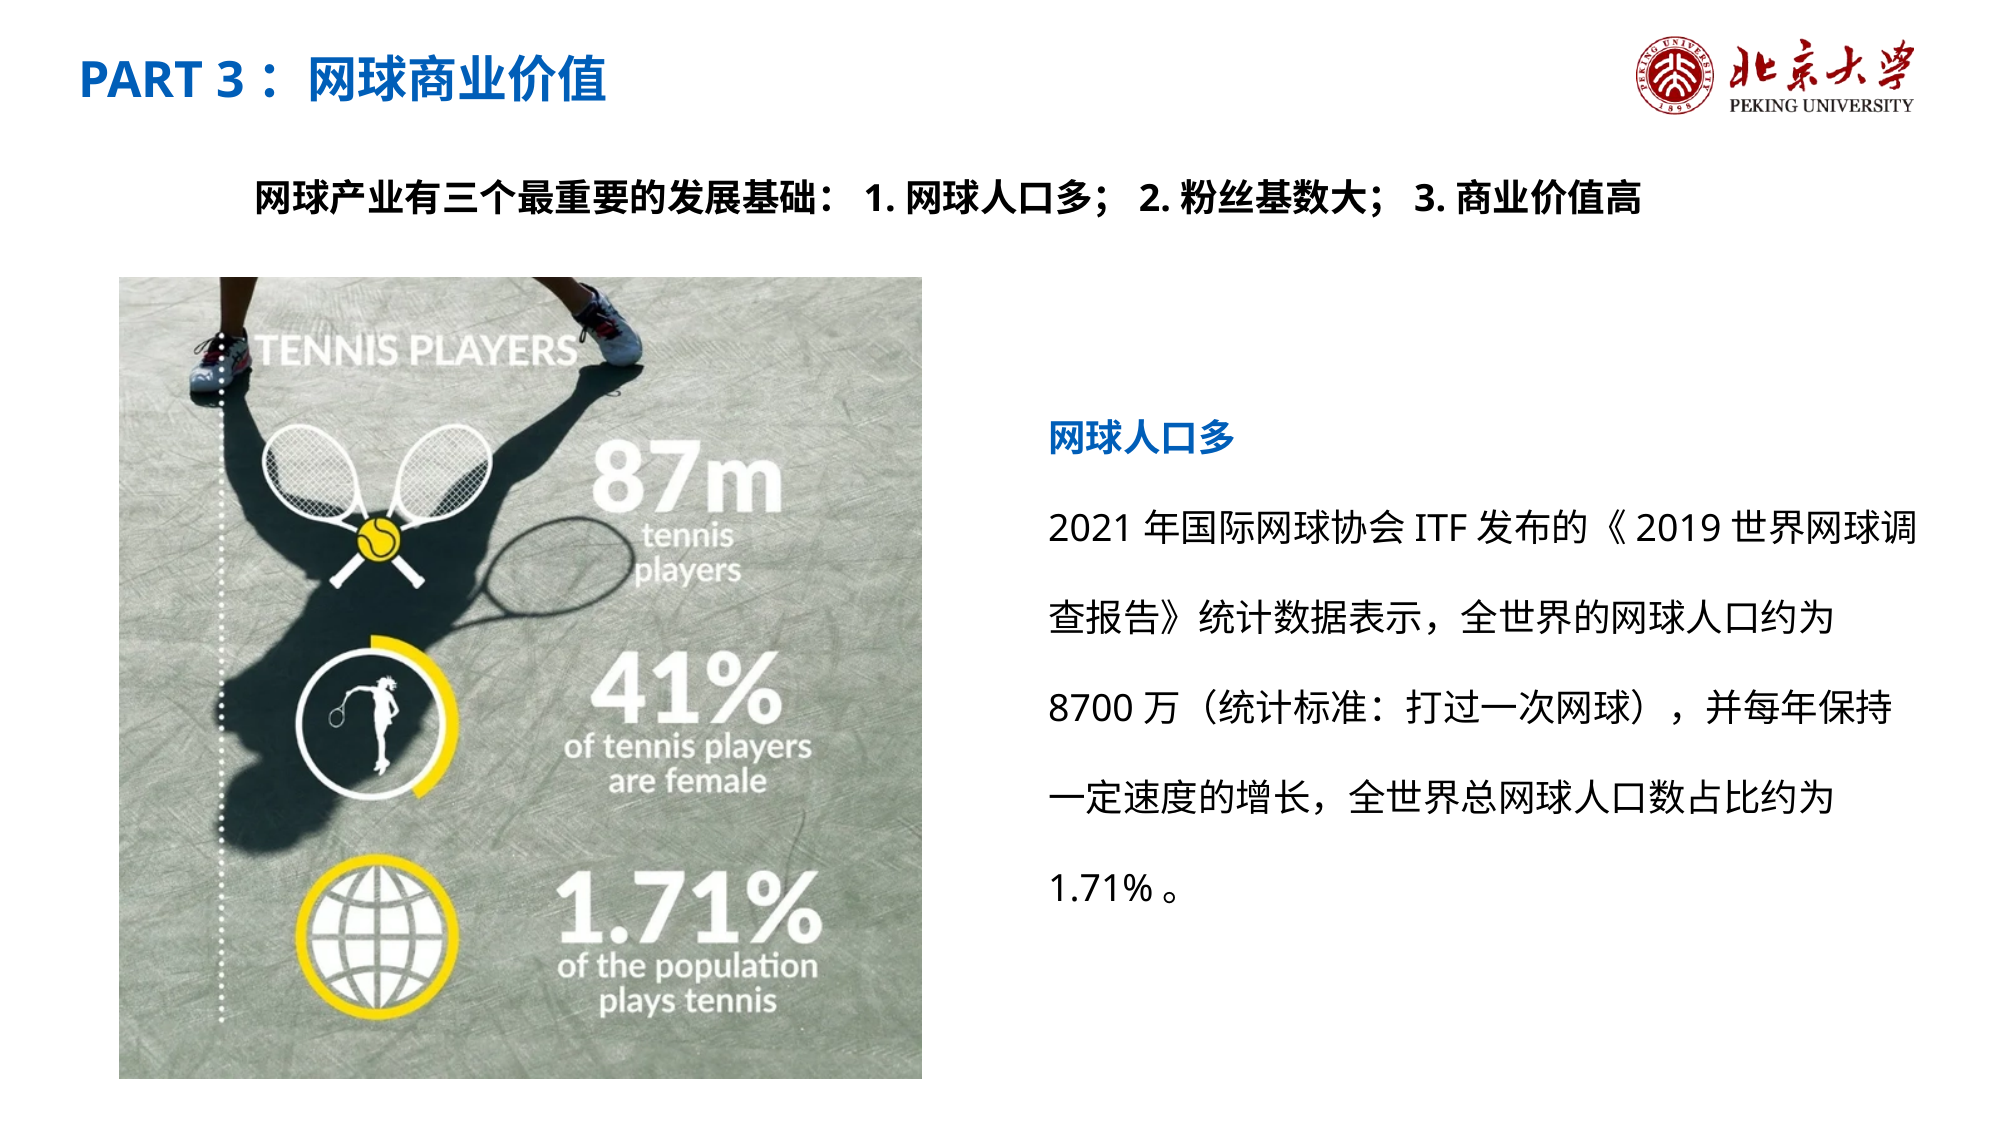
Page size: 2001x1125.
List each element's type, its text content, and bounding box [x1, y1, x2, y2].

text_box 网球人口多 2021年国际网球协会ITF发布的《2019世界网球调查报告》统计数据表示，全世界的网球人口约为8700万（统计标准：打过一次网球），并每年保持一定速度的增长，全世界总网球人口数占比约为1.71%。 [1033, 362, 1940, 917]
picture [1612, 21, 1940, 130]
picture [119, 277, 922, 1079]
text_box 网球产业有三个最重要的发展基础：1.网球人口多；2.粉丝基数大；3.商业价值高 [240, 166, 1853, 227]
text_box PART 3：网球商业价值 [63, 40, 1137, 116]
